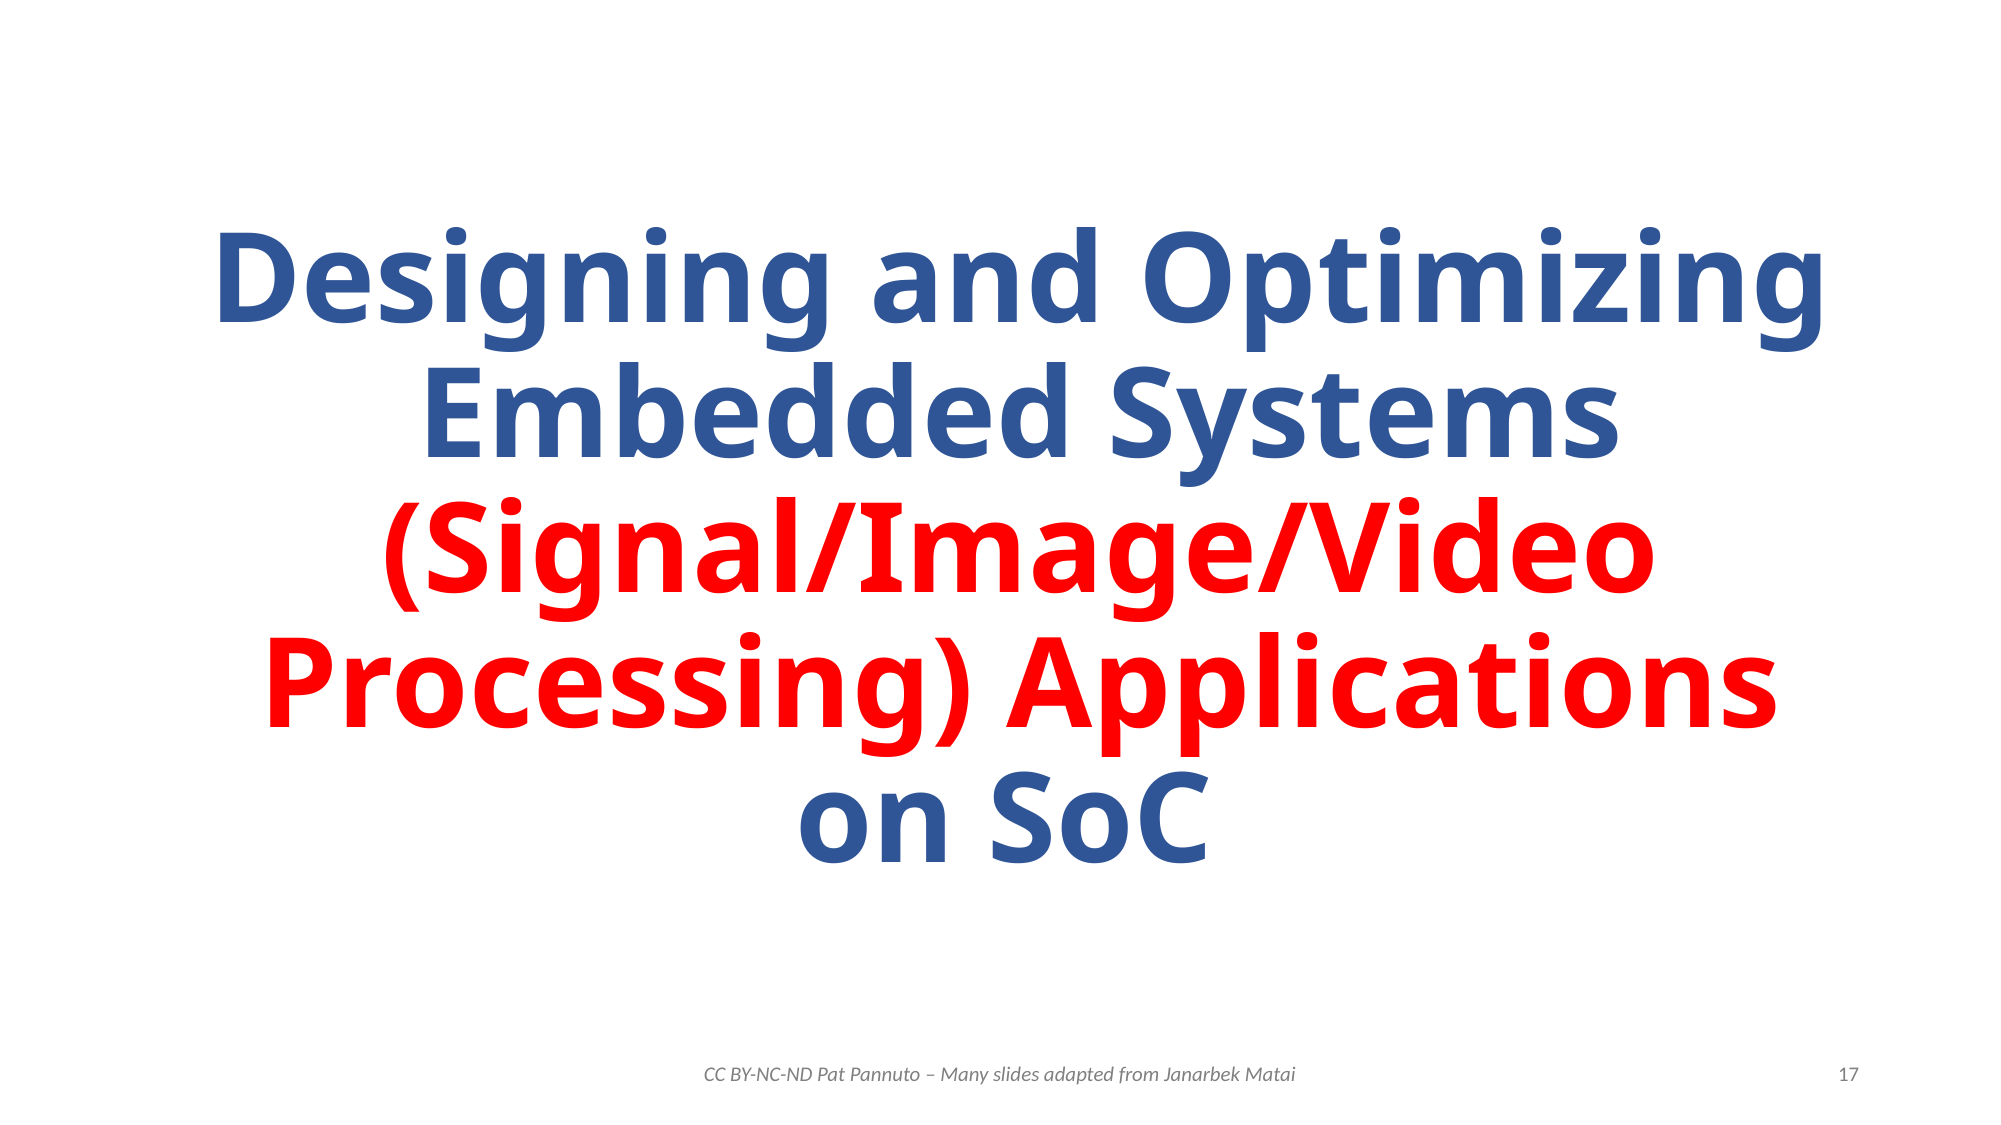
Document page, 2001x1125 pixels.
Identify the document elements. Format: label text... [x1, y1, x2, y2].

title Designing and Optimizing Embedded Systems (Signal/Image/Video Processing) Applications on SoC [158, 48, 1884, 897]
footer CC BY-NC-ND Pat Pannuto – Many slides adapted from Janarbek Matai [662, 1042, 1338, 1103]
